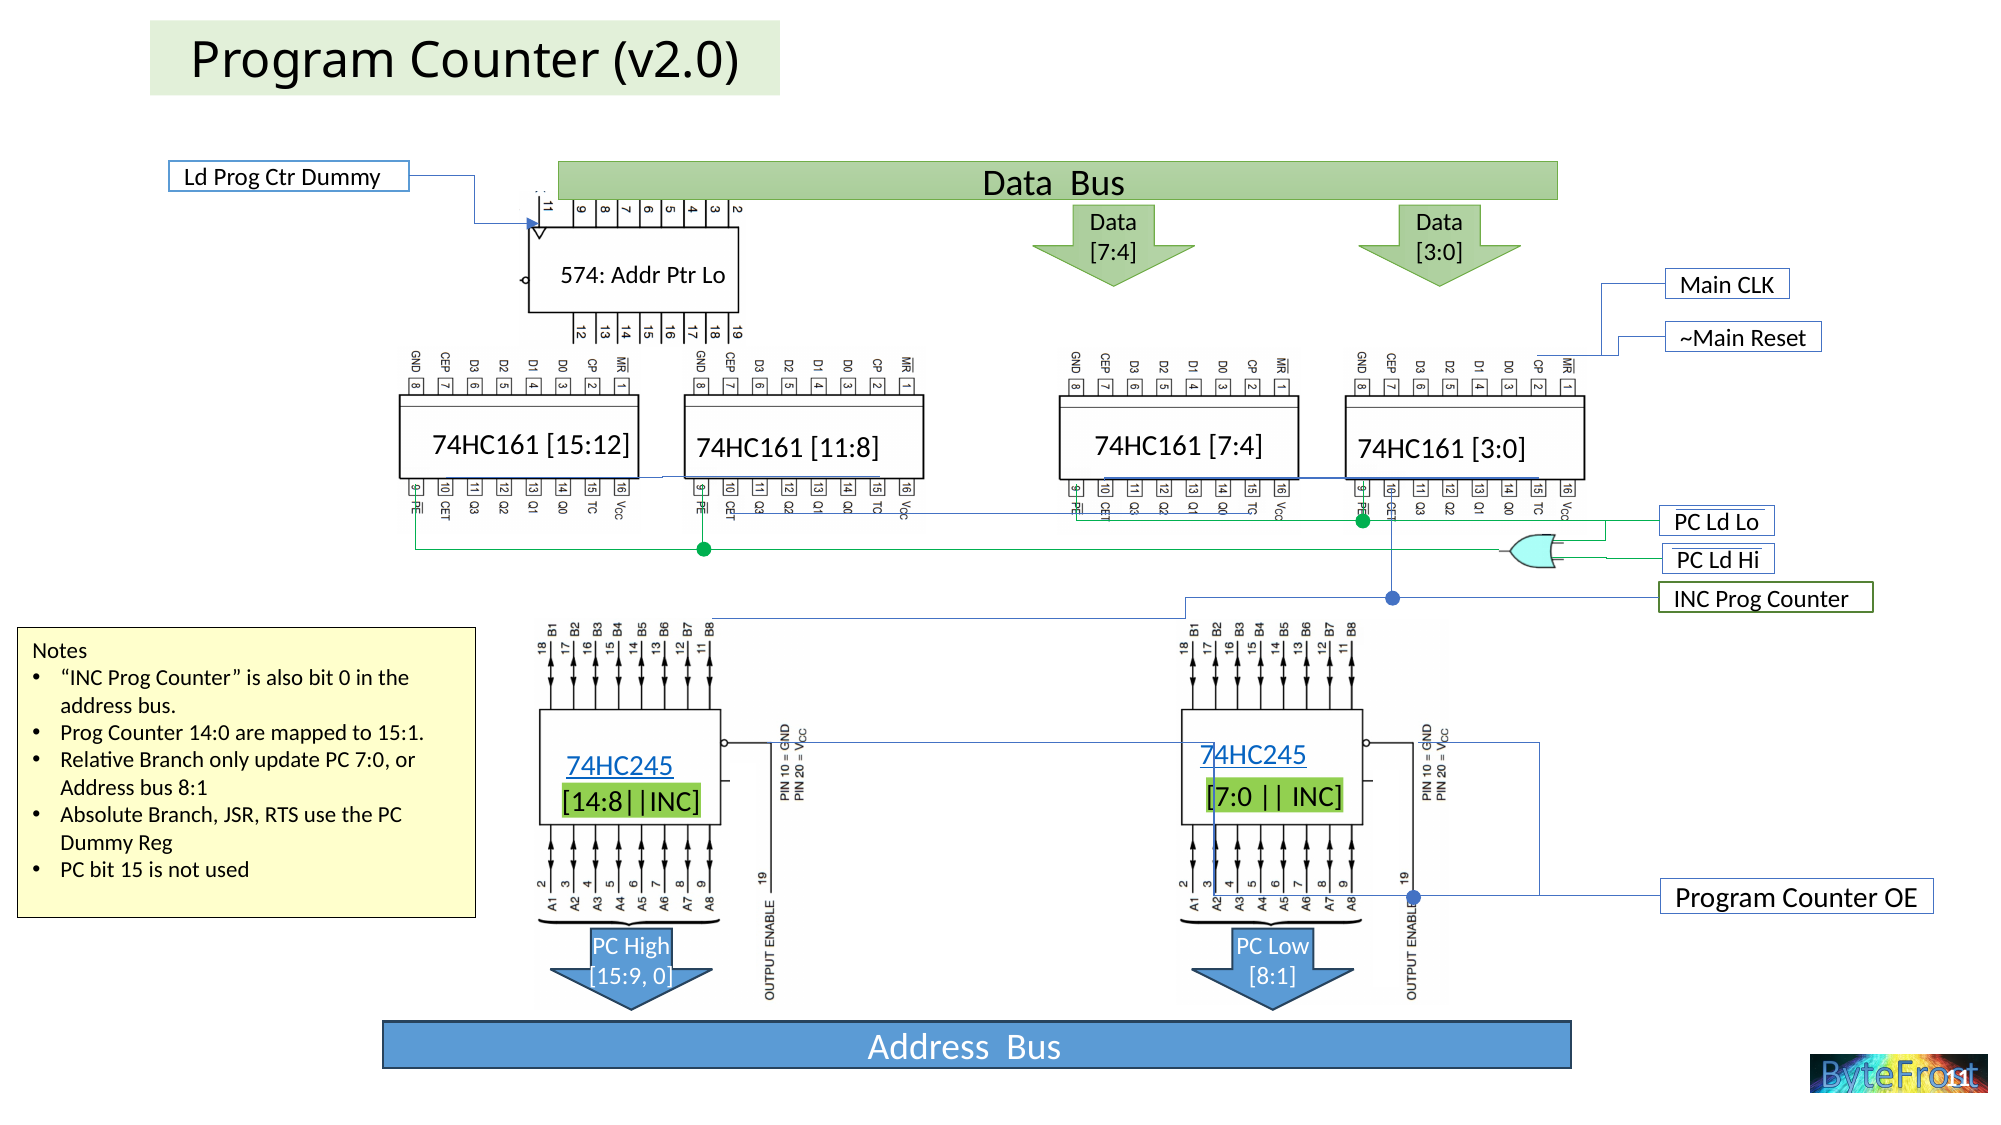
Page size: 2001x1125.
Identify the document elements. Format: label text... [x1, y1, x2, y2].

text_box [397, 346, 661, 534]
text_box Ld Prog Ctr Dummy [168, 160, 410, 192]
text_box Address Bus [382, 1020, 1572, 1069]
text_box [1537, 283, 1665, 356]
text_box Data [3:0] [1358, 204, 1522, 287]
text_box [1391, 550, 1660, 597]
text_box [1499, 483, 1660, 487]
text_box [1499, 487, 1660, 523]
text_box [1057, 347, 1320, 483]
text_box 11 [1784, 1046, 1986, 1107]
text_box Main CLK [1665, 268, 1790, 299]
text_box Program Counter OE [1660, 878, 1934, 914]
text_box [767, 742, 1660, 897]
text_box INC Prog Counter [1660, 582, 1873, 613]
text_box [1173, 897, 1449, 1005]
text_box Data [7:4] [1032, 204, 1195, 287]
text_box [664, 483, 991, 550]
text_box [1550, 520, 1660, 541]
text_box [664, 346, 926, 483]
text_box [1565, 541, 1660, 557]
picture [1498, 523, 1565, 575]
picture [710, 200, 746, 346]
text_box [1322, 483, 1499, 550]
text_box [1173, 619, 1449, 742]
text_box Data Bus [710, 161, 1558, 200]
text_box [554, 156, 710, 383]
text_box Notes “INC Prog Counter” is also bit 0 in the address bus. Prog Counter 14:0 are mapped to 15:1. Relative Branch only update PC 7:0, or Address bus 8:1 Absolute Branch, JSR, RTS use the PC Dummy Reg PC bit 15 is not used [17, 627, 476, 918]
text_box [534, 618, 810, 1010]
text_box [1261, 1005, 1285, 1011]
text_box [409, 175, 539, 224]
picture [519, 191, 554, 346]
text_box [695, 550, 713, 558]
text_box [1659, 505, 1776, 536]
picture [1810, 1054, 1988, 1094]
title Program Counter (v2.0) [150, 20, 780, 96]
text_box [1384, 590, 1391, 597]
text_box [415, 483, 661, 550]
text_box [1661, 543, 1776, 574]
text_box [1322, 347, 1587, 483]
text_box ~Main Reset [1665, 321, 1822, 352]
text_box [994, 483, 1320, 550]
slide_number 11 [1771, 1044, 1984, 1105]
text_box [712, 597, 1660, 619]
